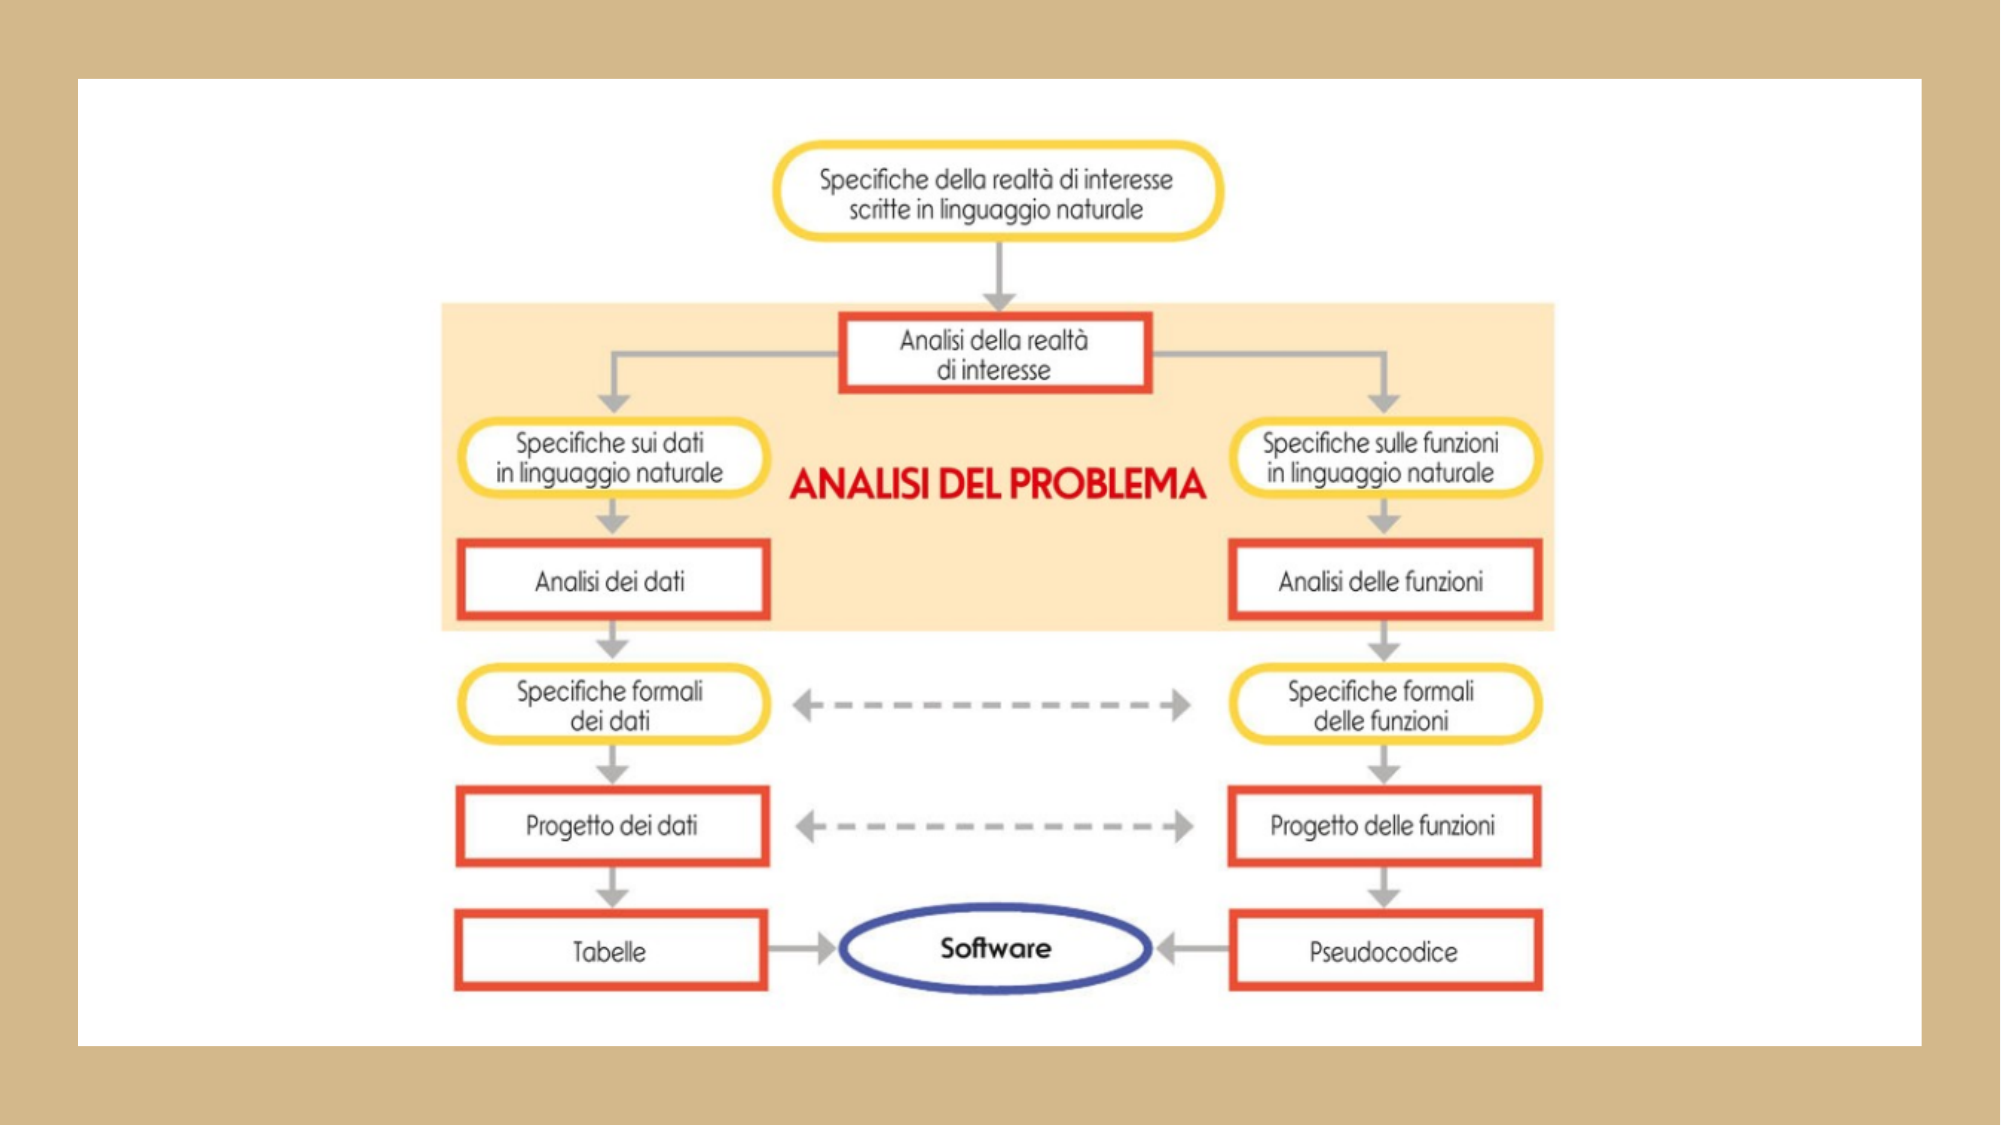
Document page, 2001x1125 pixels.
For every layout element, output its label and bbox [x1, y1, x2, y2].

text_box [77, 77, 1923, 1048]
text_box [0, 0, 2000, 1125]
picture [392, 105, 1608, 1020]
